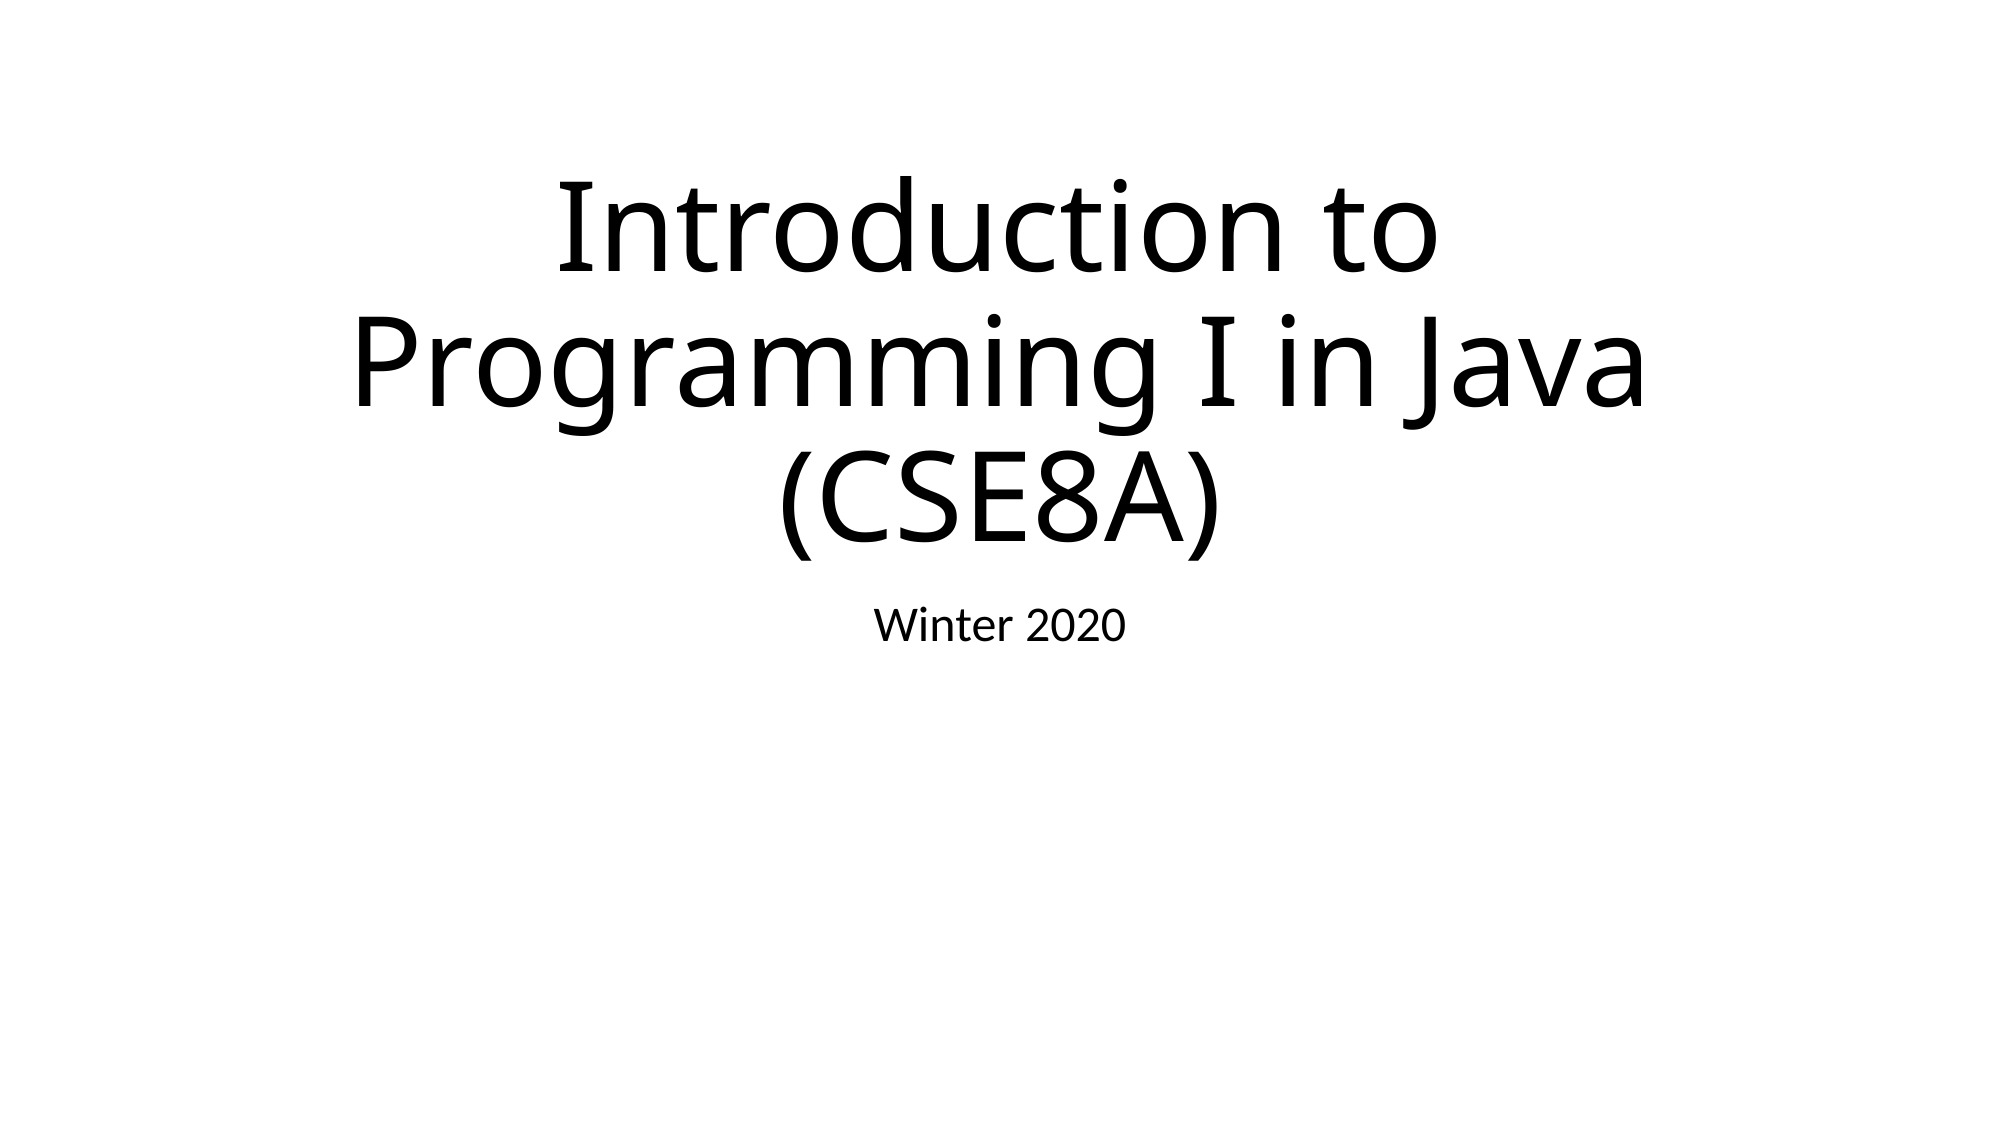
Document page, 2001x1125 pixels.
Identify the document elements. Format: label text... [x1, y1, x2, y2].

title Introduction to Programming I in Java (CSE8A) [249, 184, 1750, 576]
subtitle Winter 2020 [249, 590, 1750, 863]
